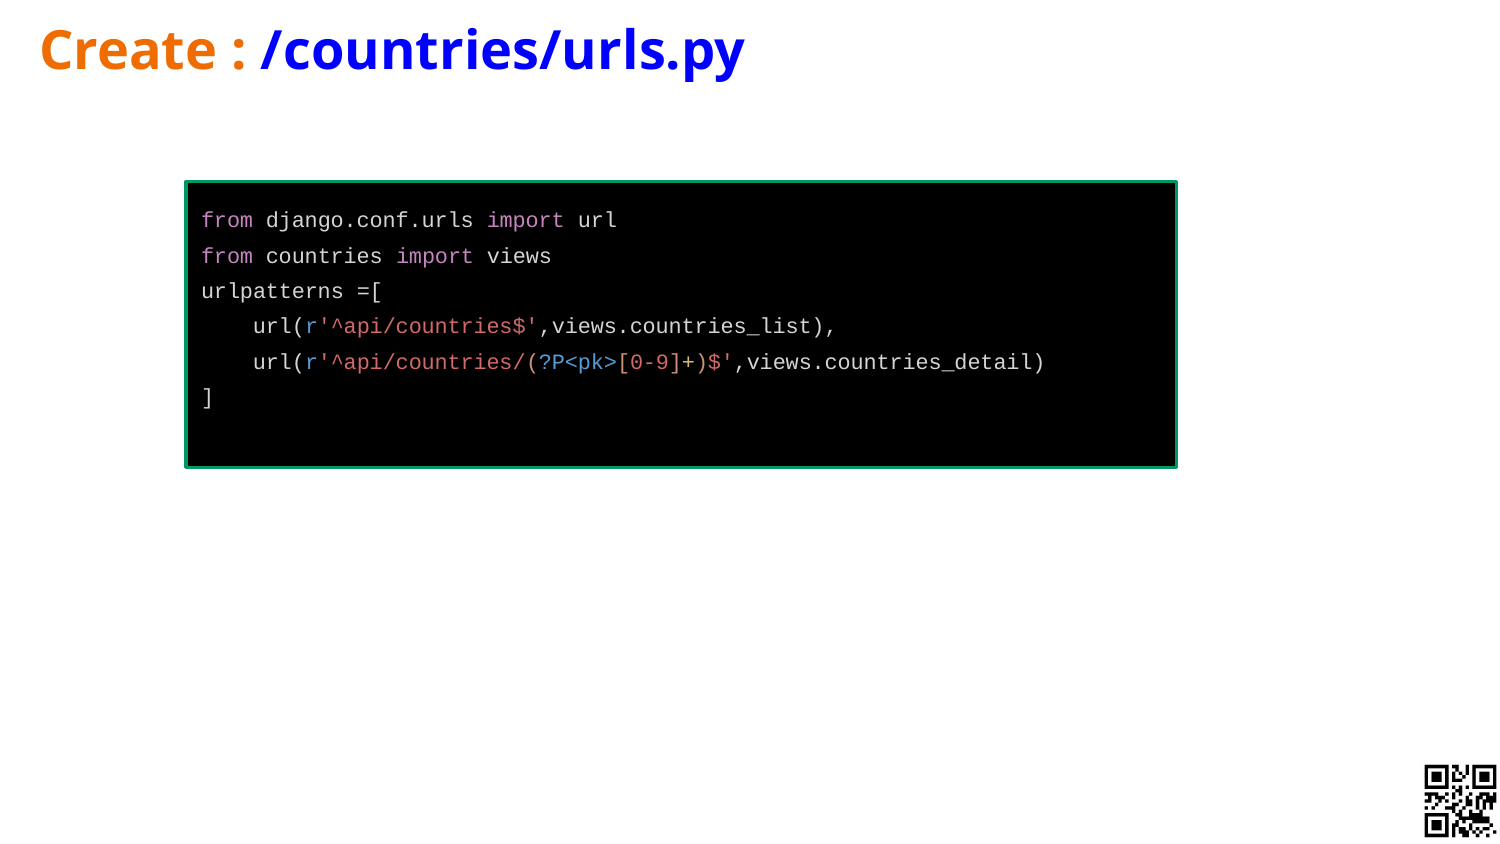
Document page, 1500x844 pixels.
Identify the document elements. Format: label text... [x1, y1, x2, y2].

picture [1421, 762, 1500, 839]
text_box from django.conf.urls import url from countries import views urlpatterns =[ url(r'^api/countries$',views.countries_list), url(r'^api/countries/(?P<pk>[0-9]+)$',views.countries_detail) ] [185, 181, 1177, 468]
title Create : /countries/urls.py [24, 0, 1422, 86]
